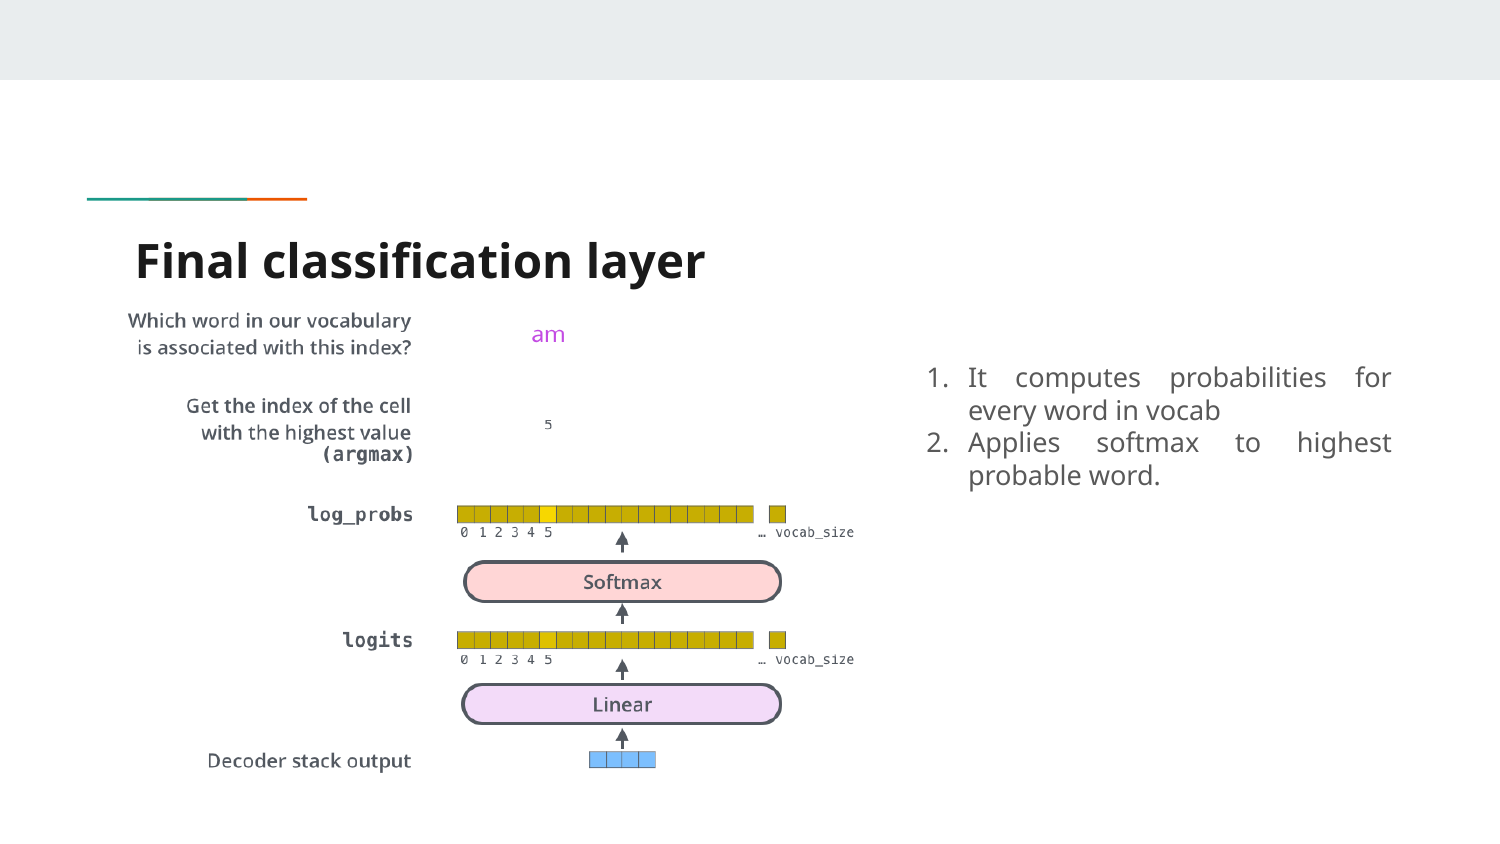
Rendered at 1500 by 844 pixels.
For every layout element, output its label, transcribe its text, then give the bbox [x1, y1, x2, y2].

picture [119, 303, 879, 794]
text_box It computes probabilities for every word in vocab Applies softmax to highest probable word. [883, 345, 1407, 506]
title Final classification layer [119, 216, 1381, 305]
